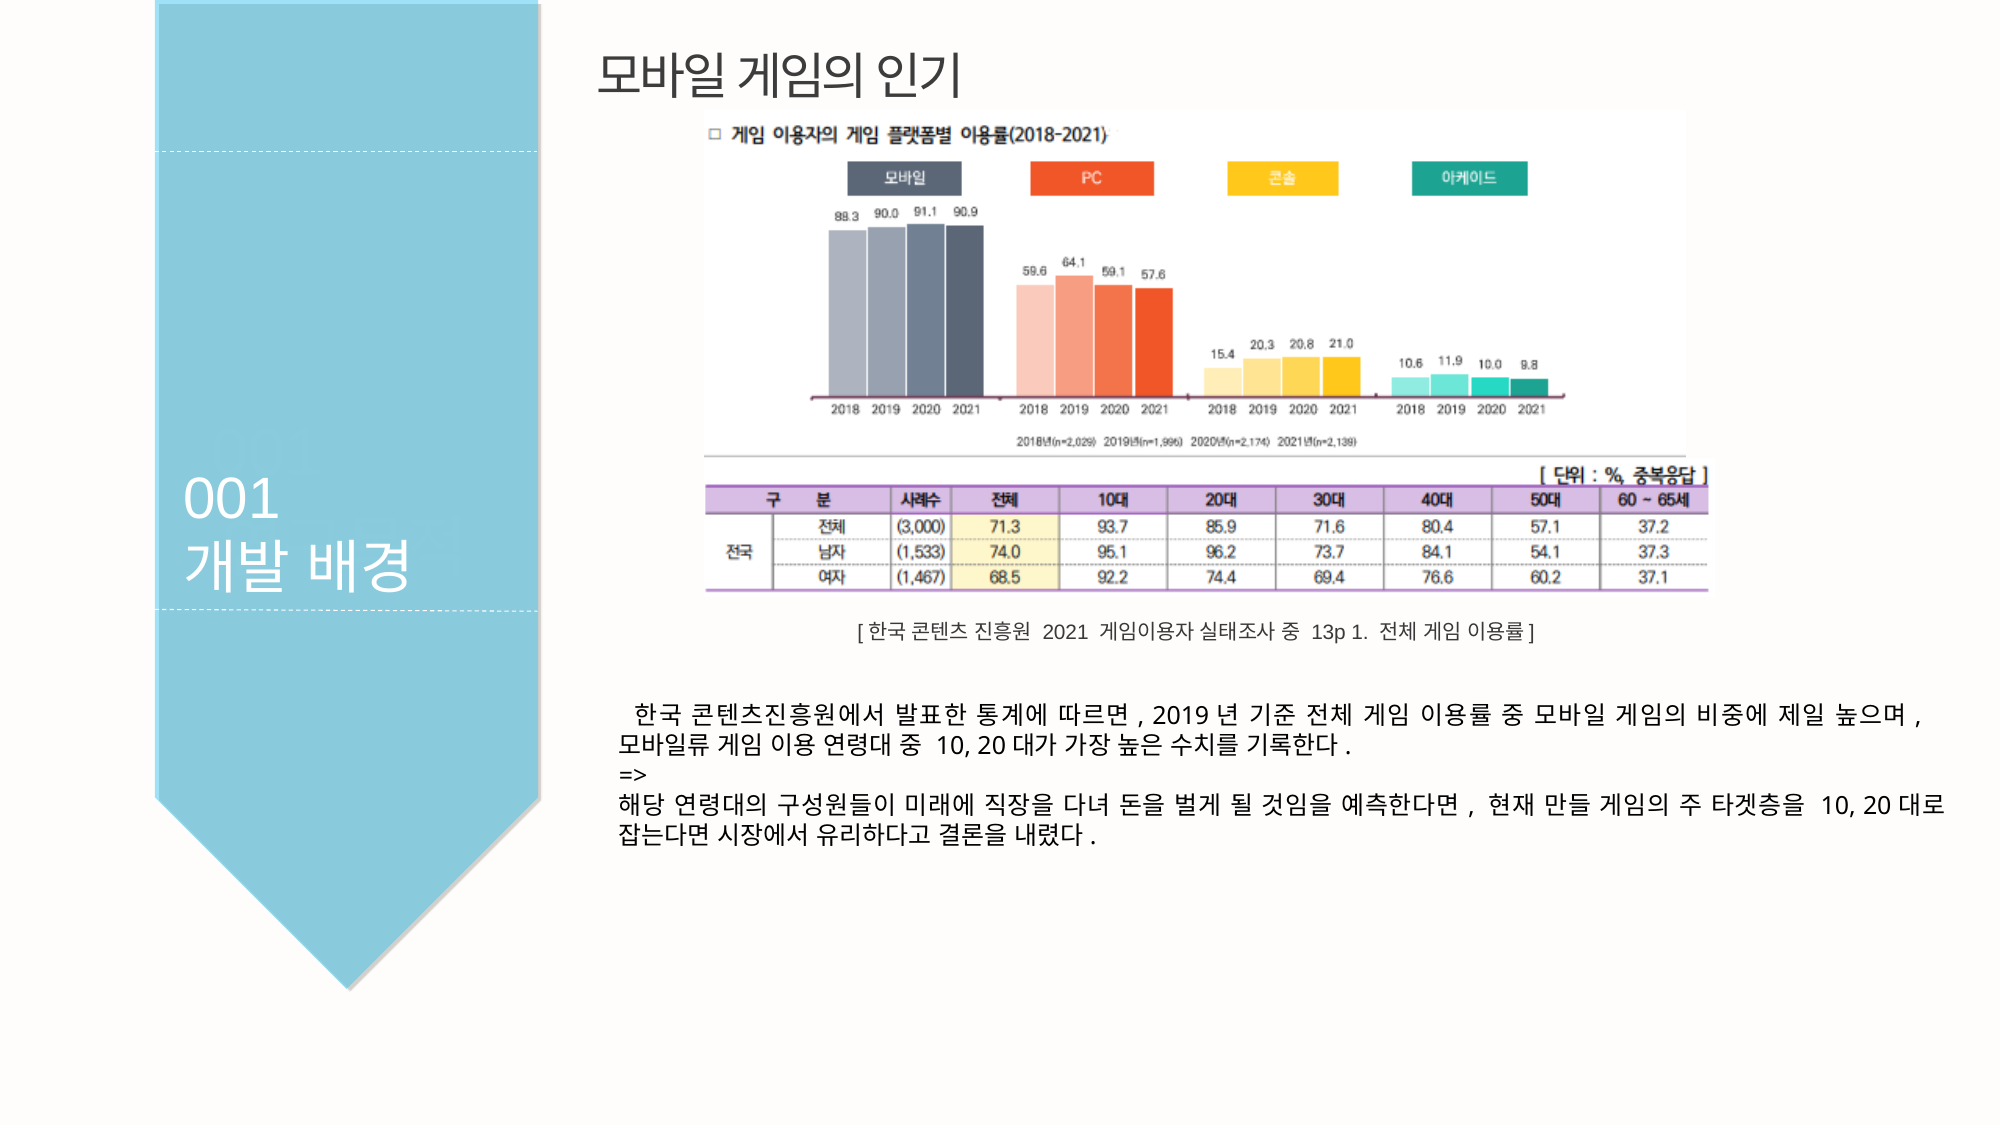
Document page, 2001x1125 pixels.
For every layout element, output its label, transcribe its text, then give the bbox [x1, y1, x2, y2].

subtitle 한국 콘텐츠진흥원에서 발표한 통계에 따르면, 2019년 기준 전체 게임 이용률 중 모바일 게임의 비중에 제일 높으며, 모바일류 게임 이용 연령대 중 10, 20대가 가장 높은 수치를 기록한다. => 해당 연령대의 구성원들이 미래에 직장을 다녀 돈을 벌게 될 것임을 예측한다면, 현재 만들 게임의 주 타겟층을 10, 20대로 잡는다면 시장에서 유리하다고 결론을 내렸다. [604, 692, 1961, 896]
text_box [한국 콘텐츠 진흥원 2021 게임이용자 실태조사 중 13p 1. 전체 게임 이용률] [842, 611, 1577, 651]
picture [704, 110, 1715, 597]
text_box 모바일 게임의 인기 [581, 36, 980, 112]
text_box 001 개발 배경 [168, 452, 429, 608]
text_box [153, 0, 540, 991]
